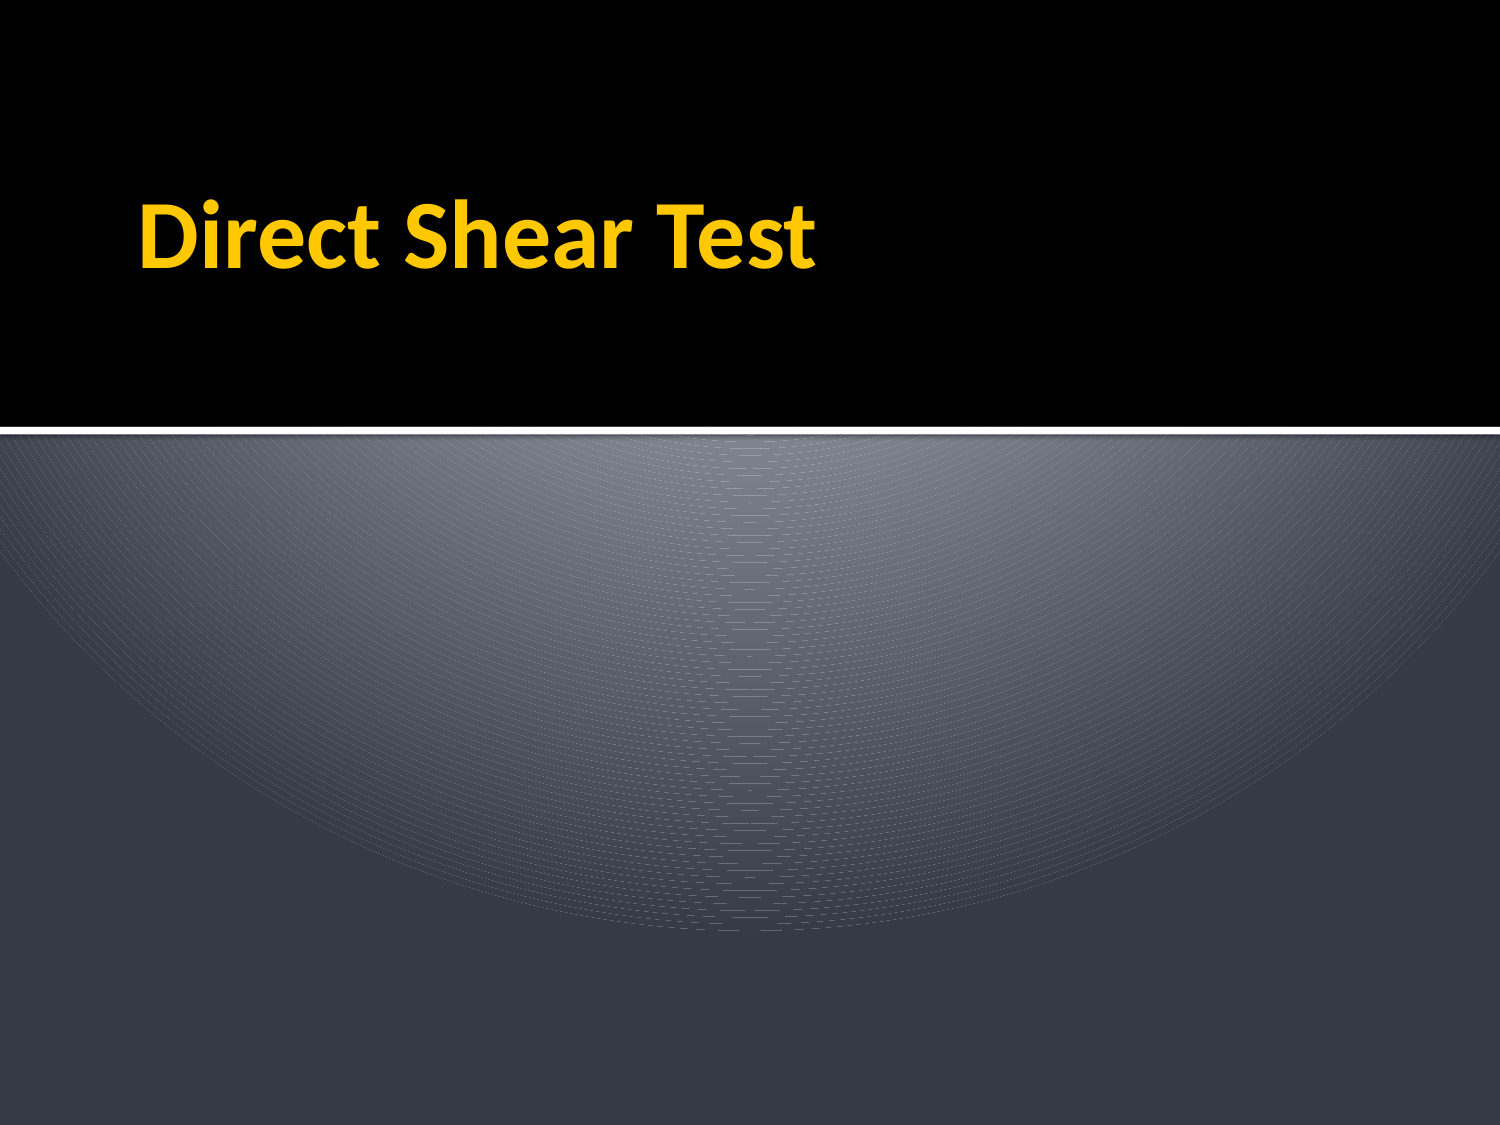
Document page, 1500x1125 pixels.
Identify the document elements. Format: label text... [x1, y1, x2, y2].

title Direct Shear Test [123, 19, 1438, 288]
